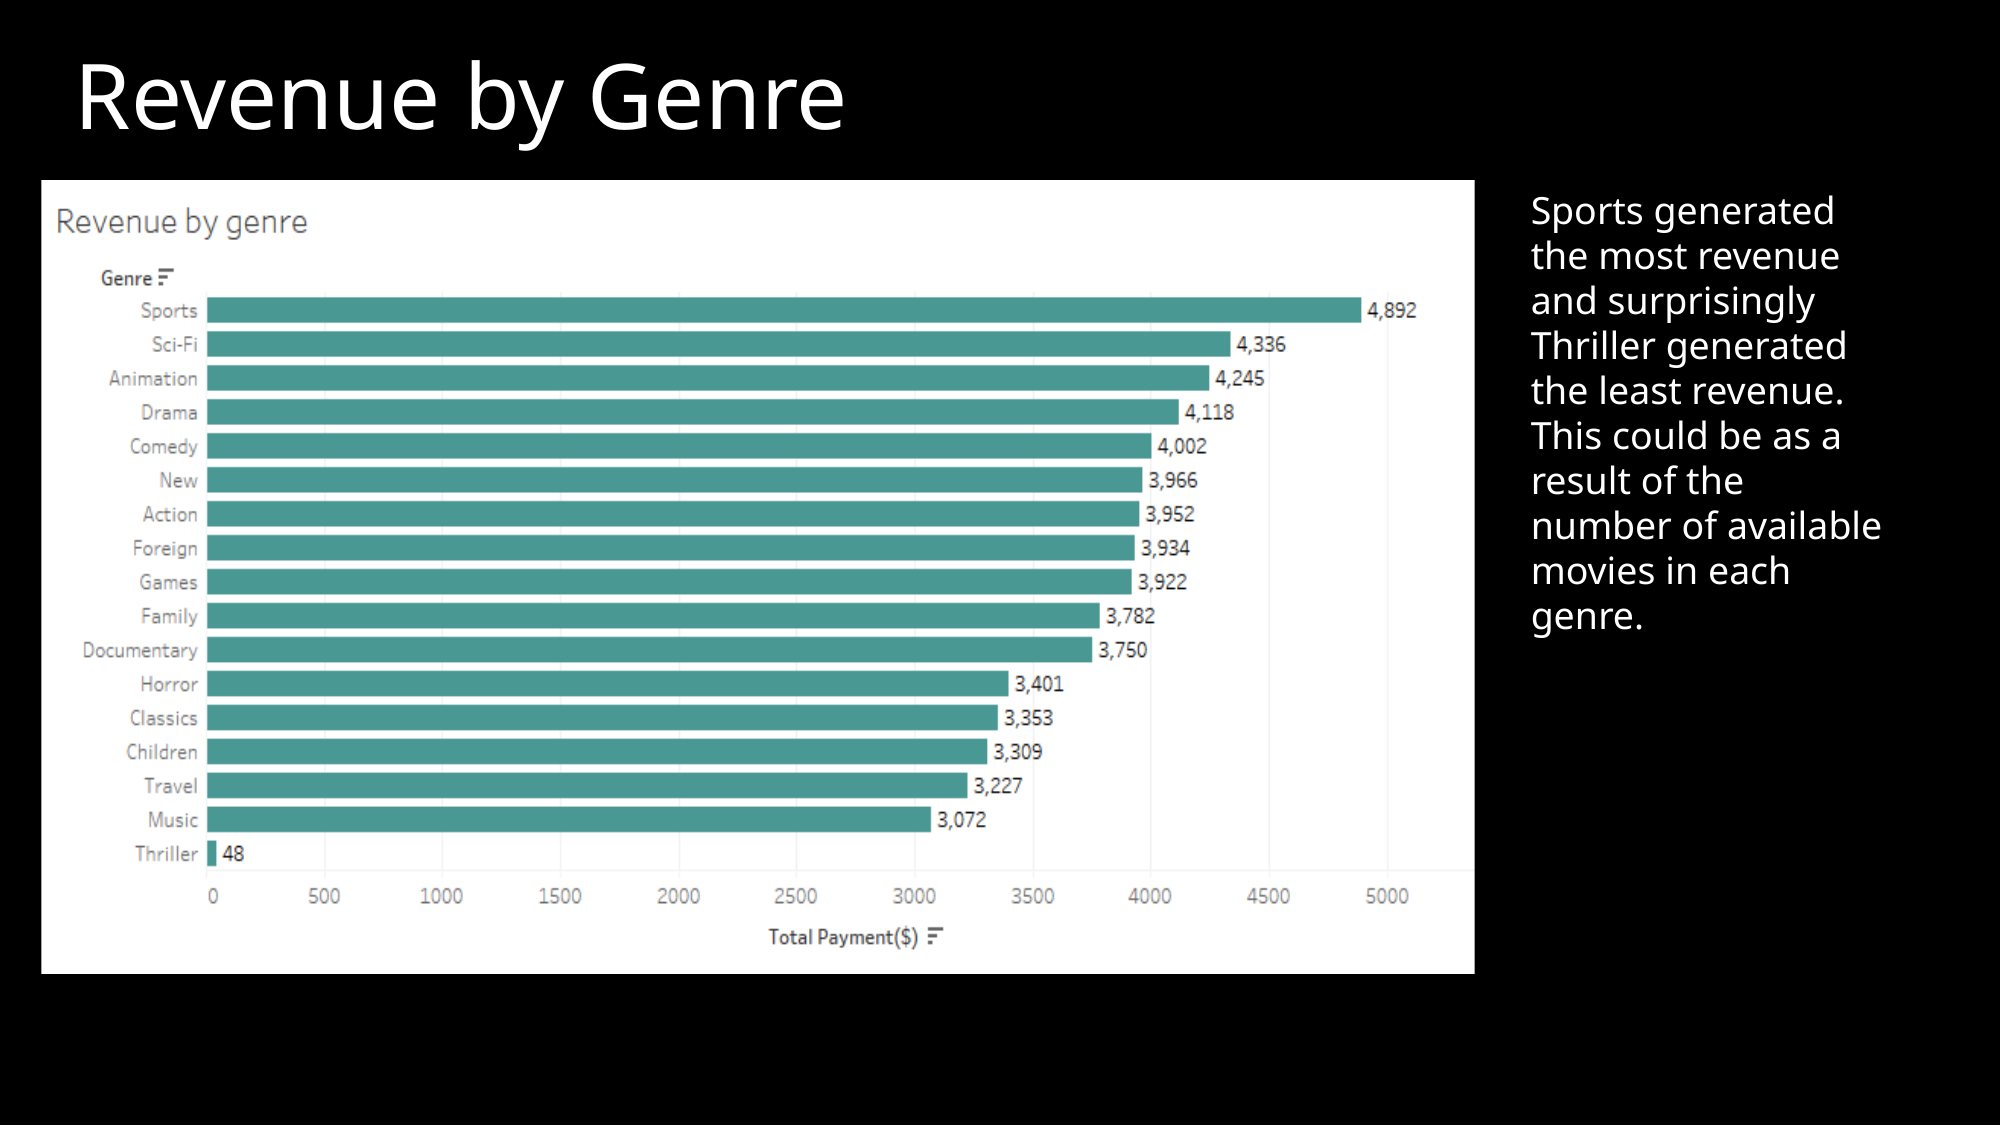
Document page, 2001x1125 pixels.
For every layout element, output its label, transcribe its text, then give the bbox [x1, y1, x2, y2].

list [41, 179, 1475, 974]
text_box Sports generated the most revenue and surprisingly Thriller generated the least revenue. This could be as a result of the number of available movies in each genre. [1516, 179, 1899, 645]
title Revenue by Genre [59, 43, 1560, 157]
